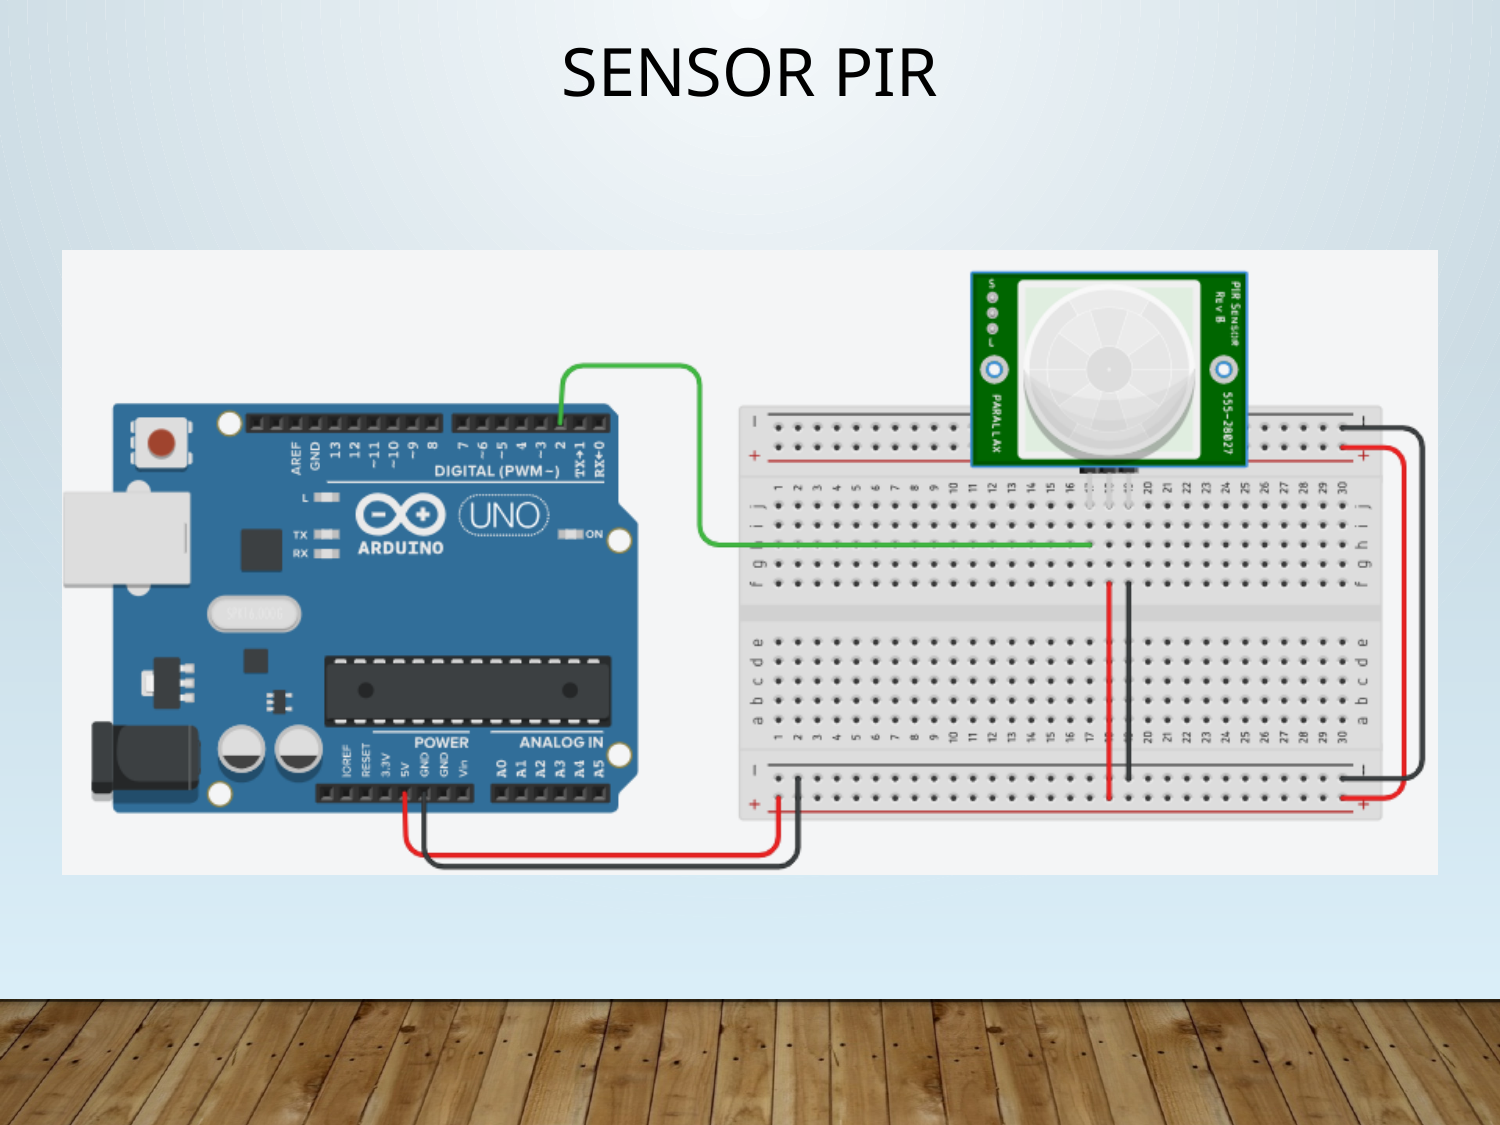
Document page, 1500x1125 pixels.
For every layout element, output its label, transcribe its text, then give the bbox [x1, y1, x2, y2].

picture [0, 999, 1500, 1125]
title Sensor pir [210, 30, 1289, 204]
picture [62, 250, 1438, 875]
